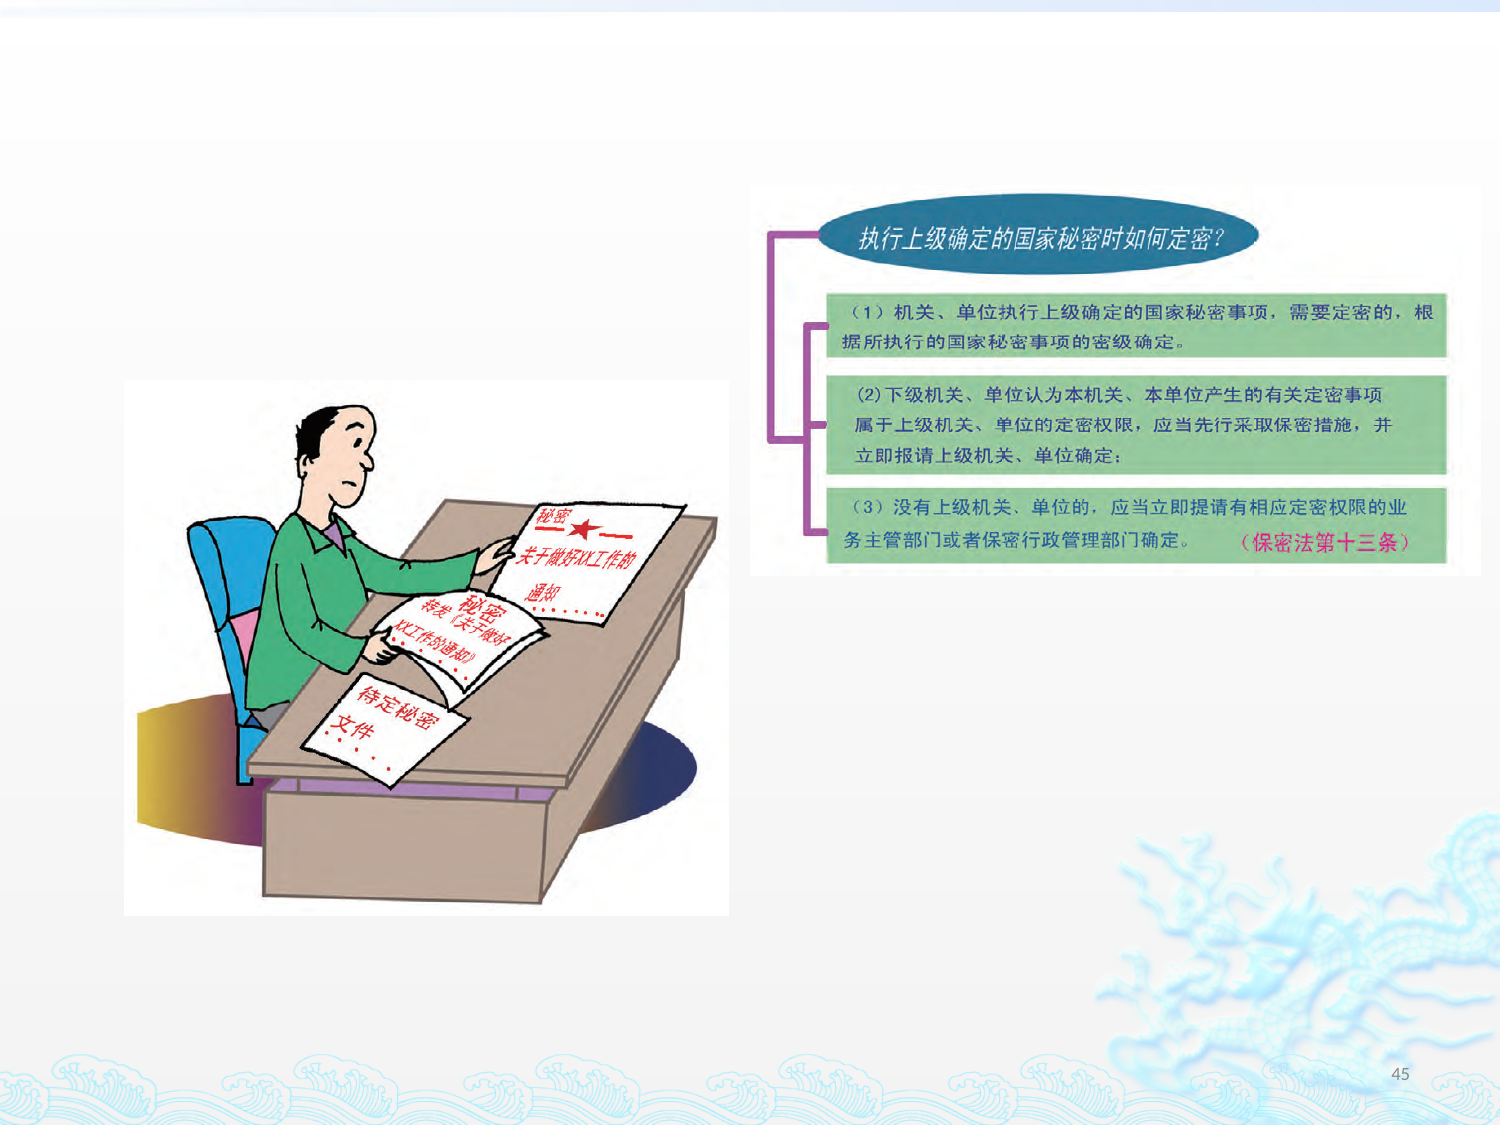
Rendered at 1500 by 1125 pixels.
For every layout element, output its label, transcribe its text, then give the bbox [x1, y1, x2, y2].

slide_number 45 [1074, 1042, 1425, 1103]
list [124, 380, 729, 917]
picture [749, 185, 1482, 577]
